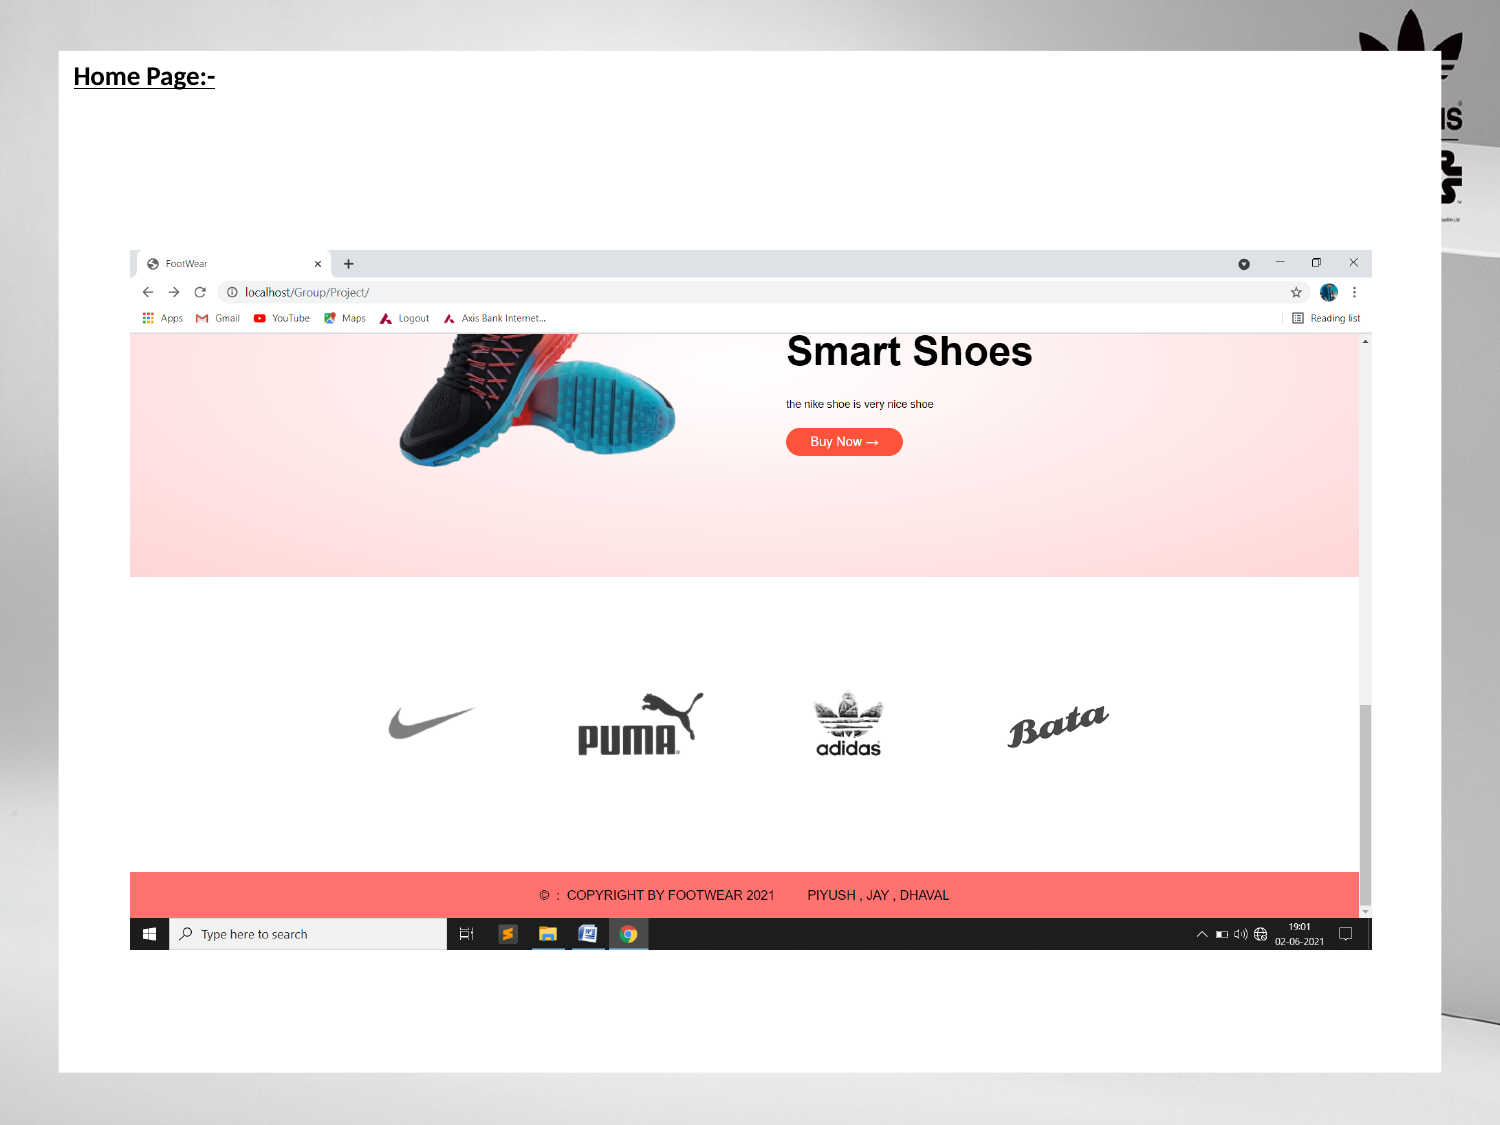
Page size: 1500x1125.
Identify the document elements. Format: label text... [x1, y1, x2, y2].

picture [129, 250, 1372, 950]
text_box Home Page:- [58, 75, 1442, 1073]
text_box [0, 0, 1500, 75]
picture [0, 75, 1500, 1125]
